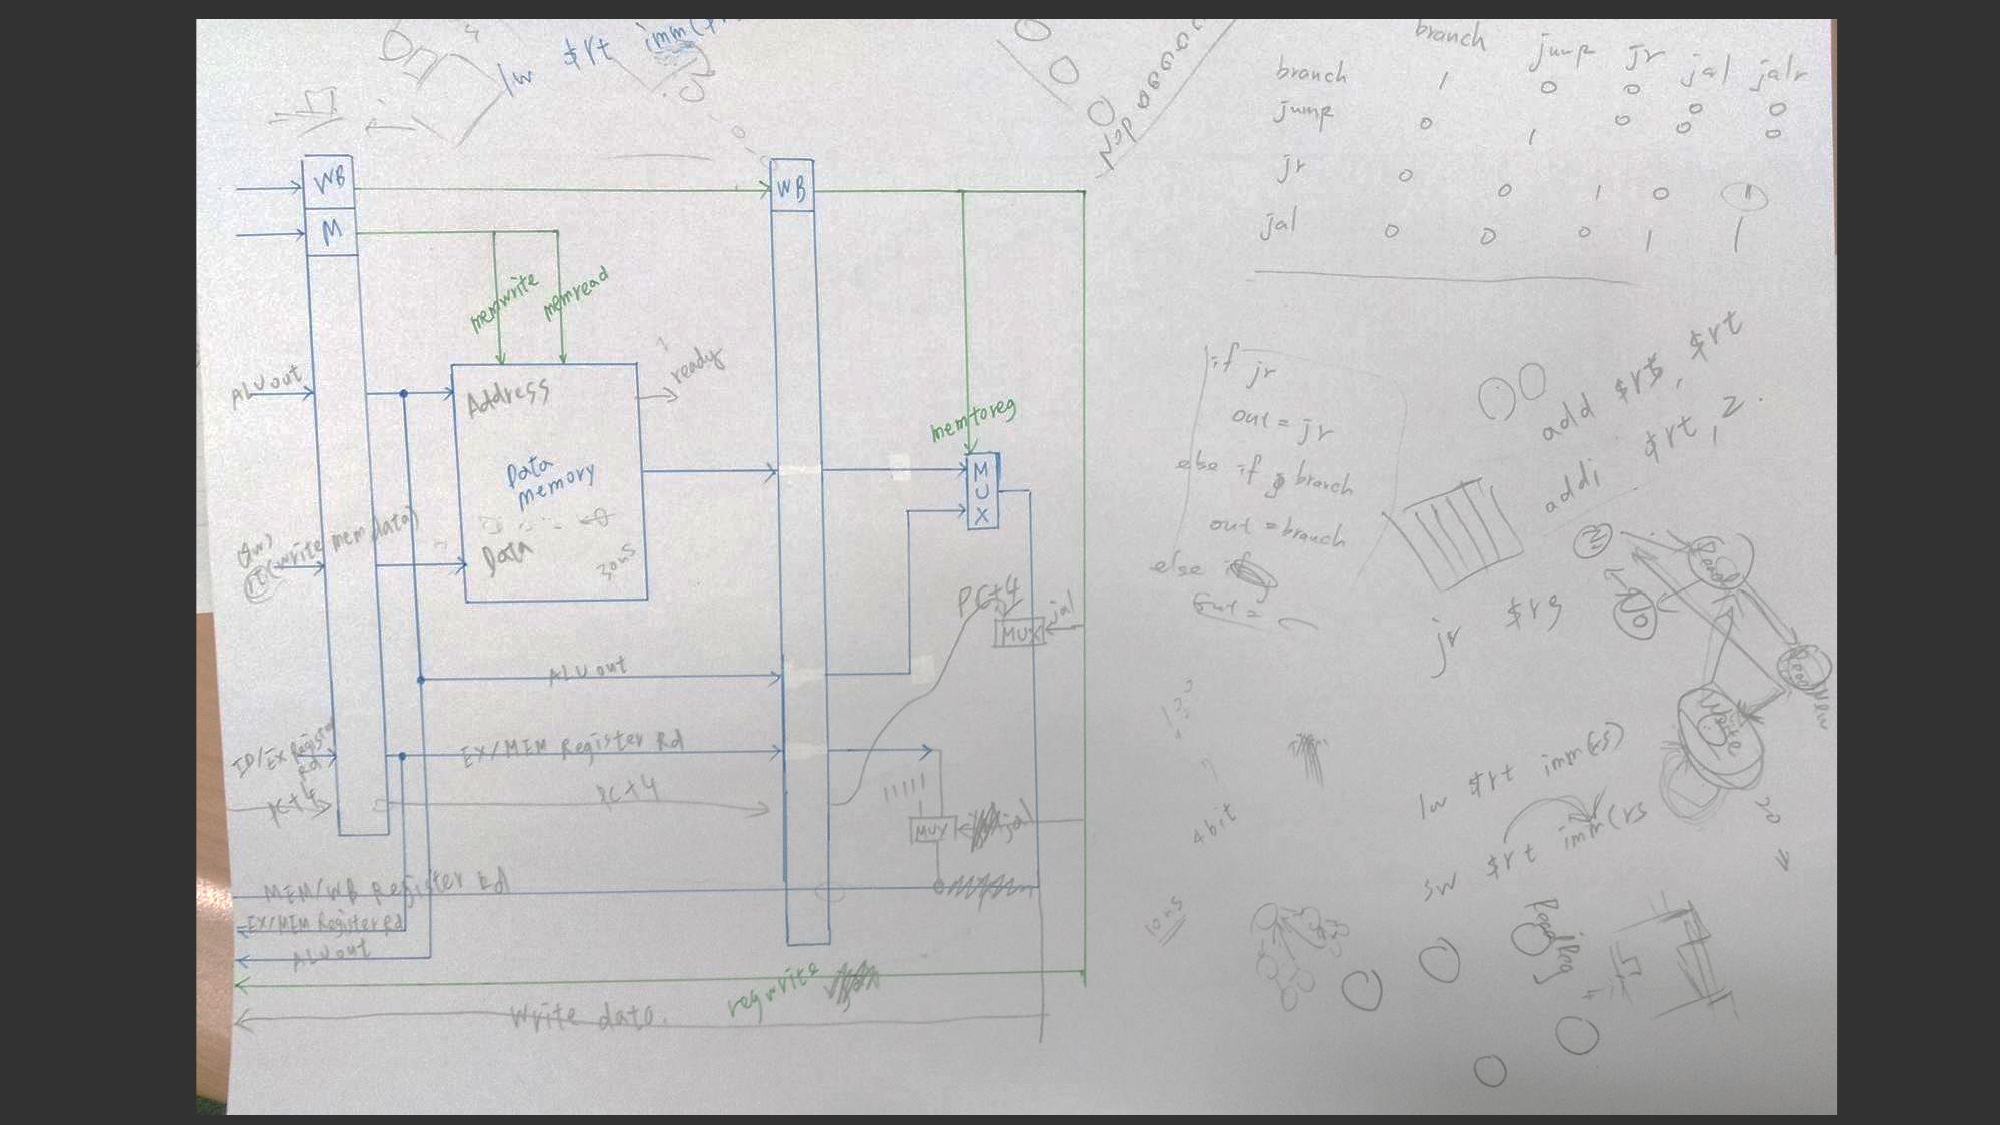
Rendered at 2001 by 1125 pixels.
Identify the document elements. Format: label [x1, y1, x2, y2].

picture [196, 19, 1838, 1115]
